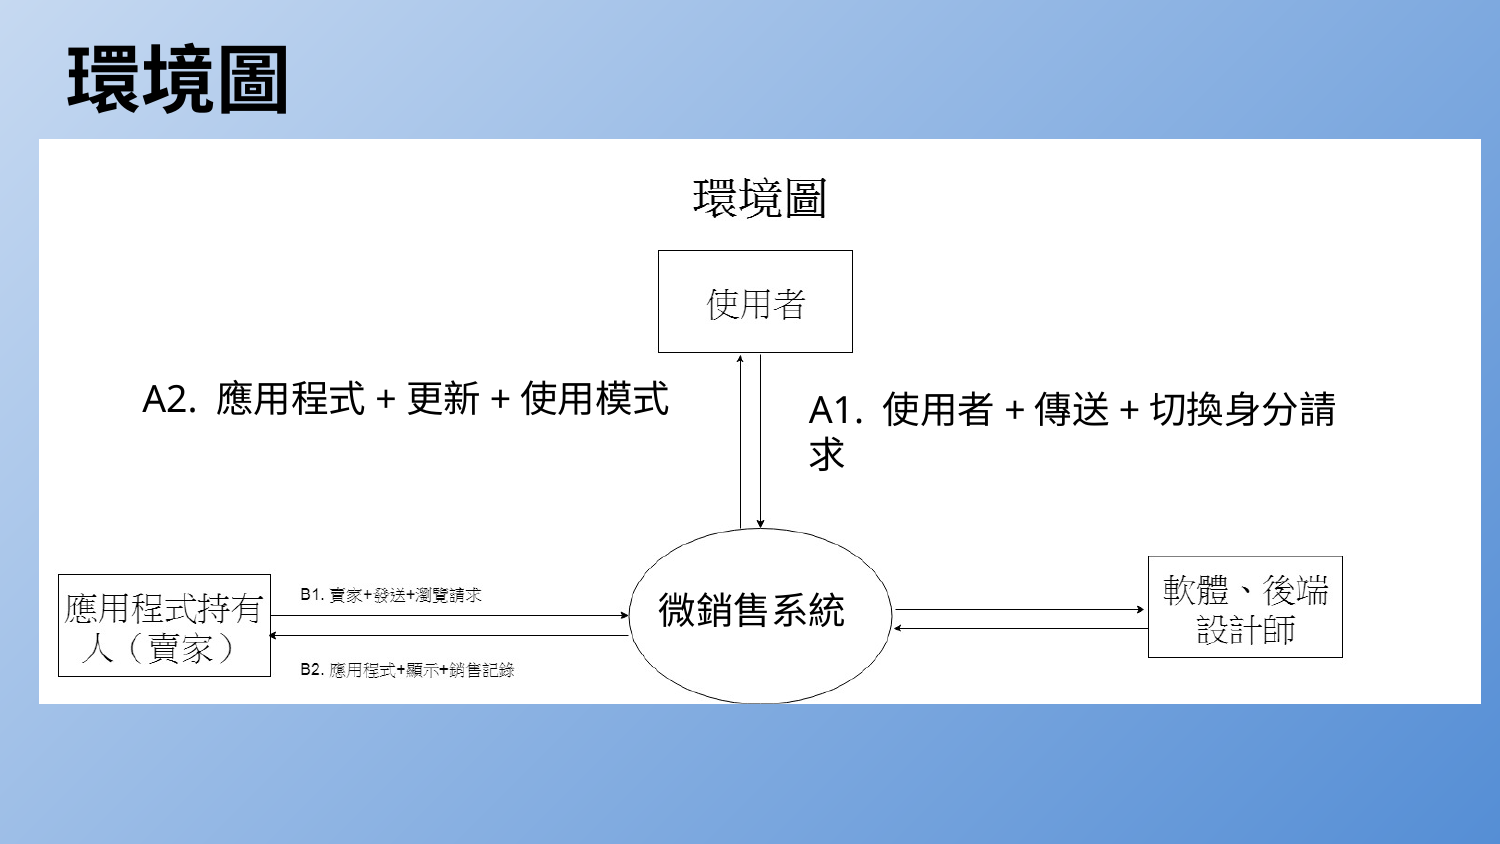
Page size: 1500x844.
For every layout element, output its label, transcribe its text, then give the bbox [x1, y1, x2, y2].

title 環境圖 [51, 5, 1376, 138]
picture [39, 139, 1481, 705]
